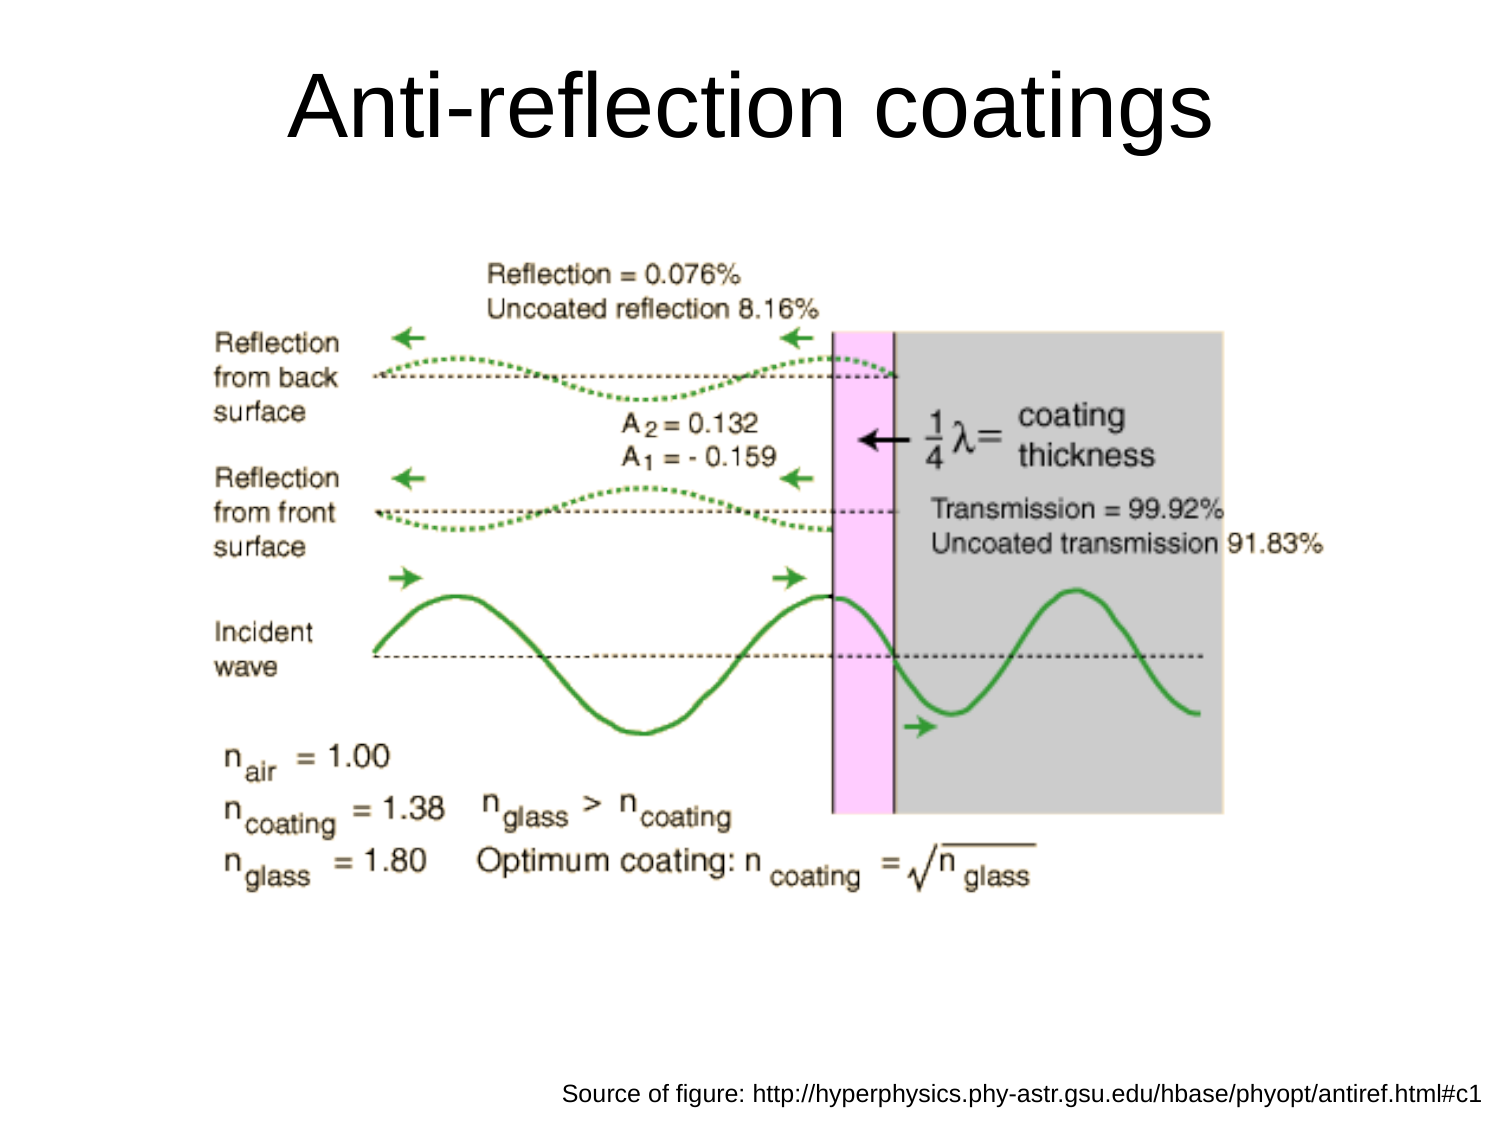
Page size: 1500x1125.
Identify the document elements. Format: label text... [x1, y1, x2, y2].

text_box Source of figure: http://hyperphysics.phy-astr.gsu.edu/hbase/phyopt/antiref.html#c1 [547, 1070, 1500, 1115]
title Anti-reflection coatings [76, 7, 1427, 195]
picture [194, 244, 1341, 918]
